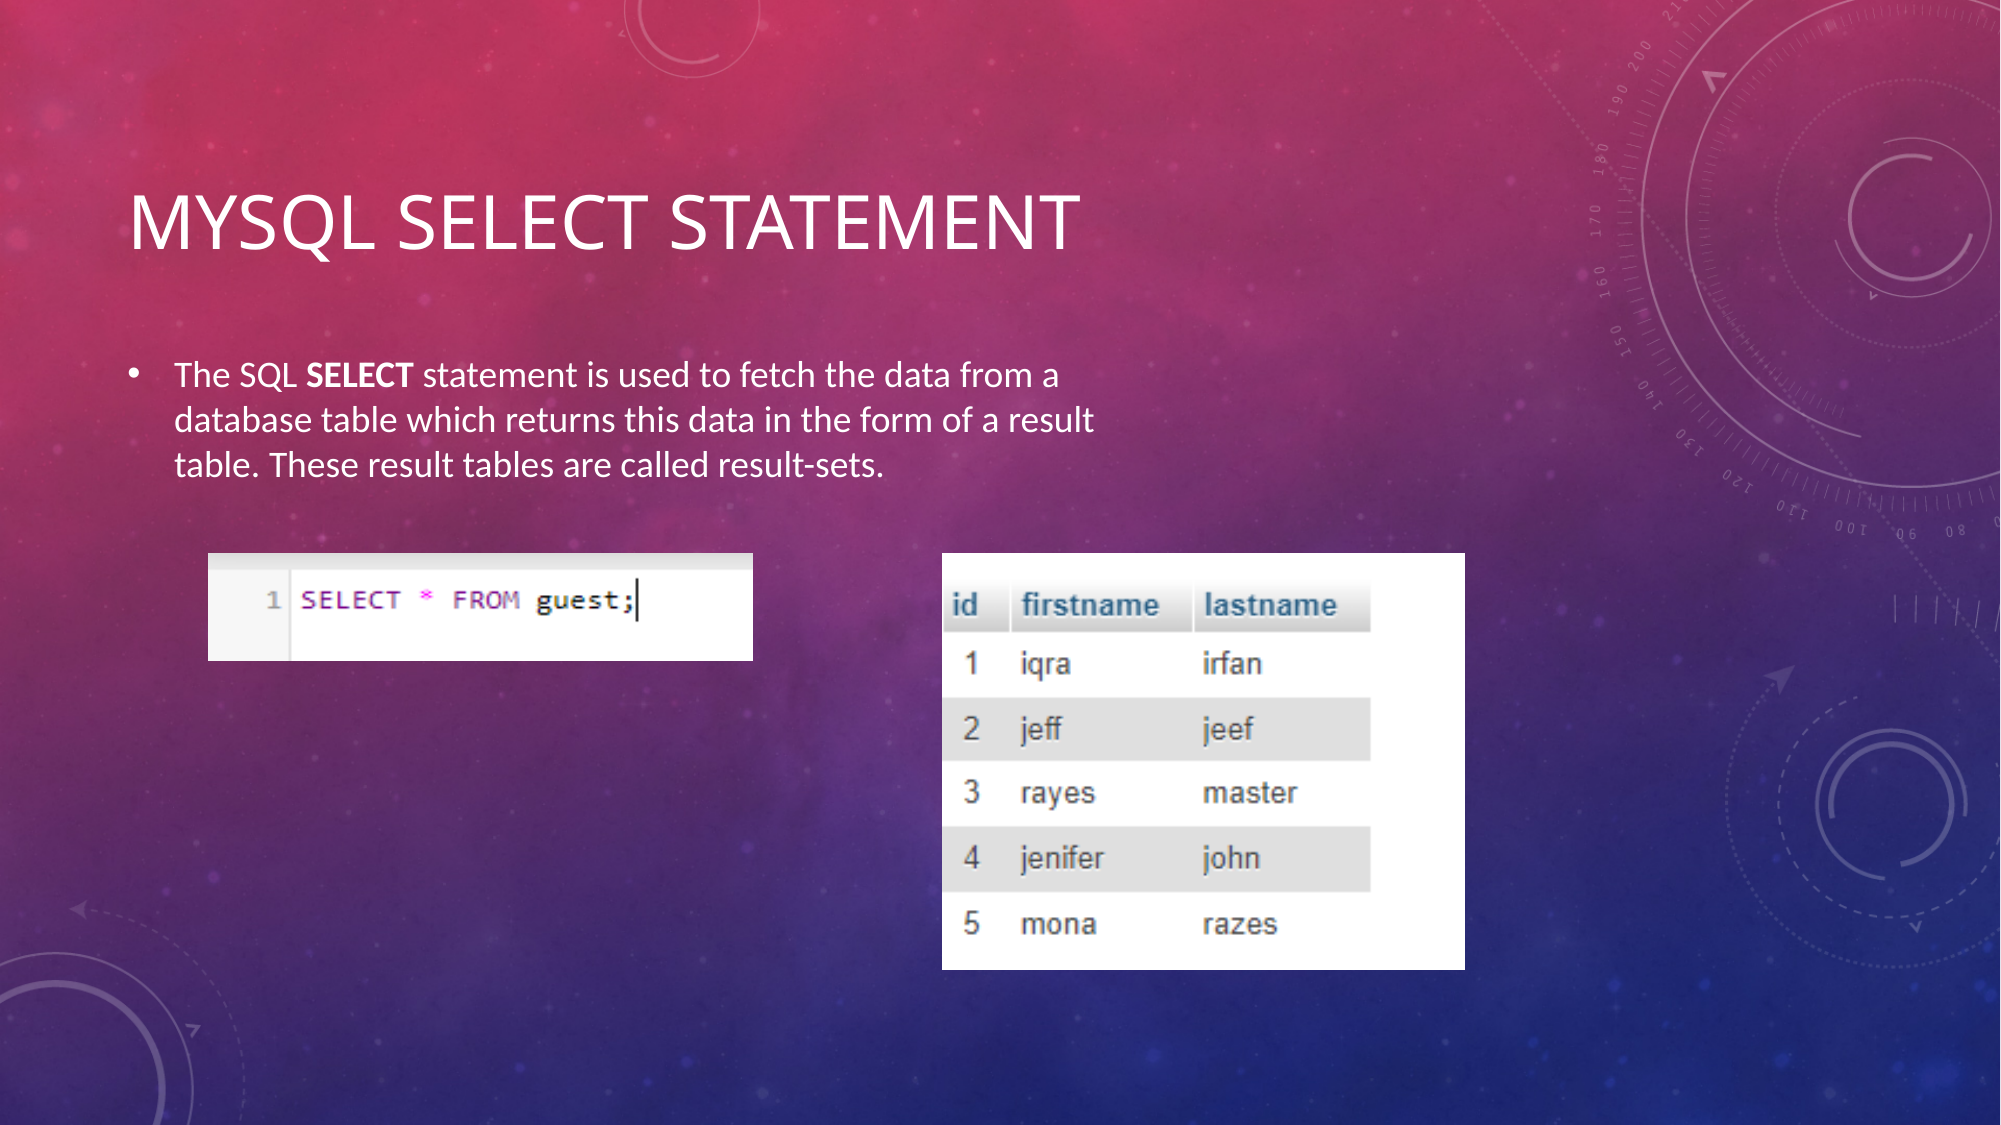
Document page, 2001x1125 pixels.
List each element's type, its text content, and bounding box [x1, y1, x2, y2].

picture [0, 0, 2001, 1125]
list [208, 552, 753, 662]
text_box The SQL SELECT statement is used to fetch the data from a database table which returns this data in the form of a result table. These result tables are called result-sets. [112, 342, 1113, 493]
title MySQL SELECT Statement [112, 99, 1775, 339]
